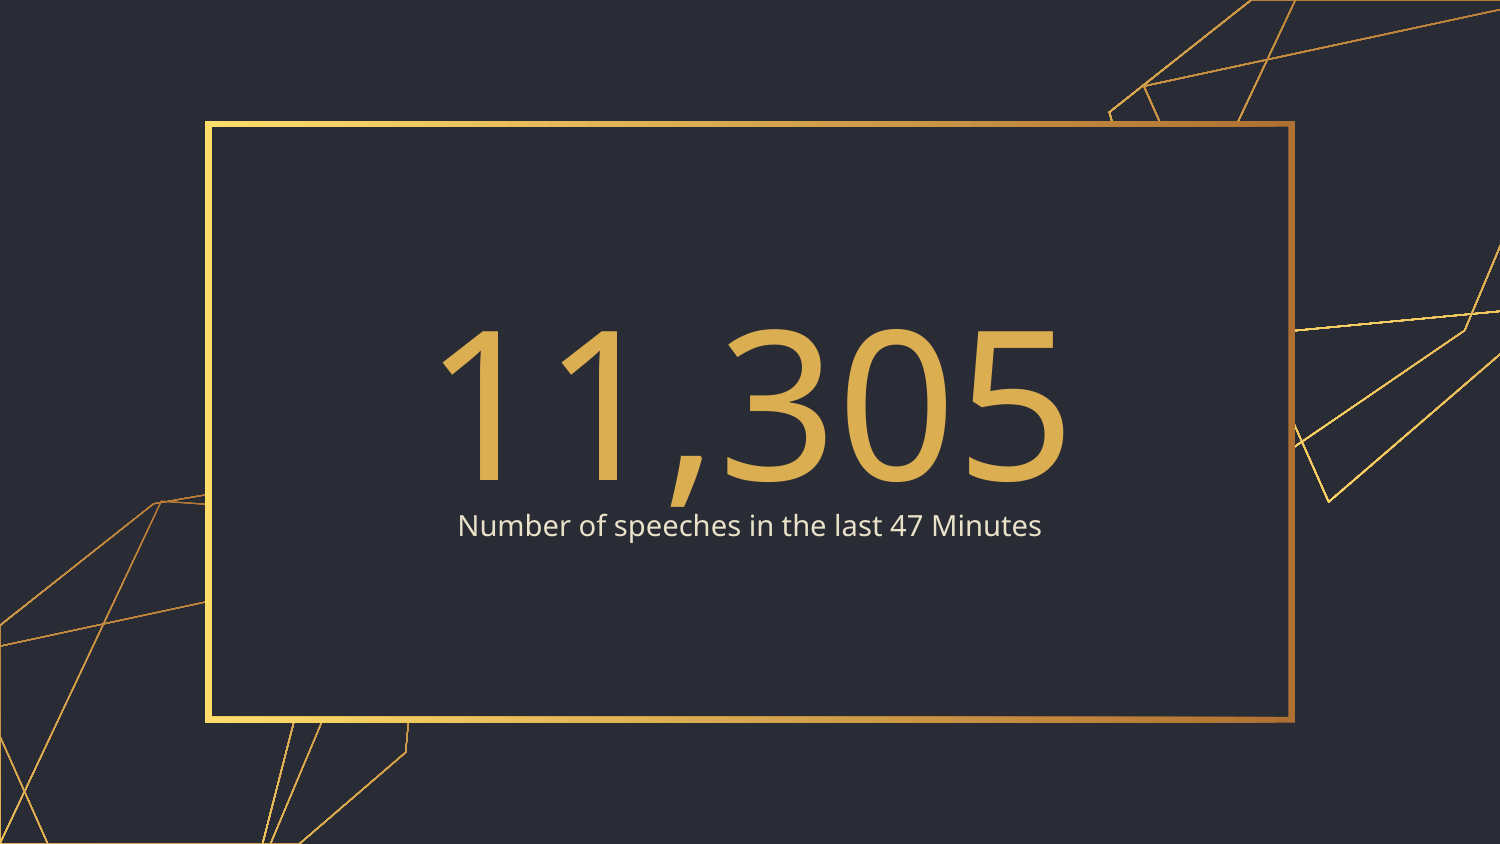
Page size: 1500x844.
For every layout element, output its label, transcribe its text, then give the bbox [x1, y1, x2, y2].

title 11,305 [167, 277, 1333, 492]
list Number of speeches in the last 47 Minutes [167, 492, 1333, 573]
